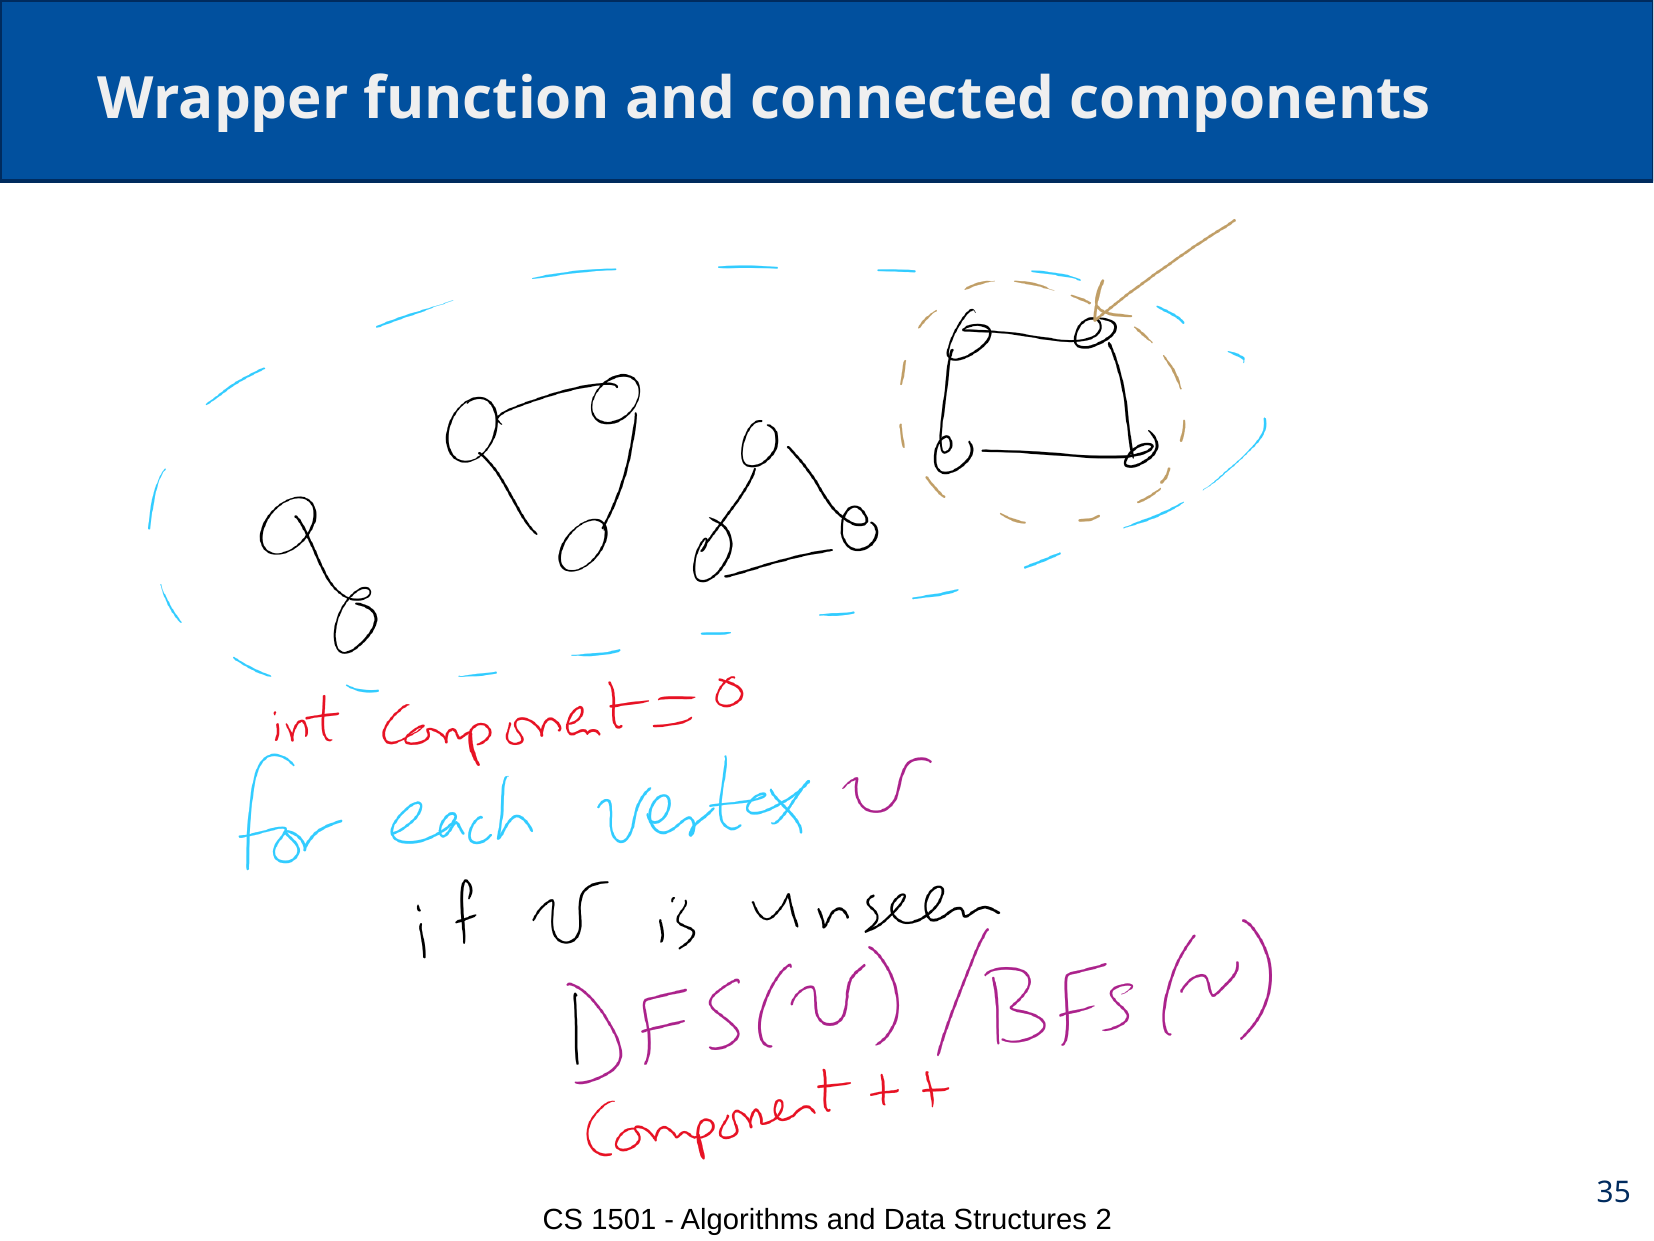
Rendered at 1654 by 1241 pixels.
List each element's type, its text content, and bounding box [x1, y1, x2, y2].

picture [140, 212, 1571, 1166]
footer CS 1501 - Algorithms and Data Structures 2 [423, 1202, 1232, 1241]
slide_number 35 [1546, 1145, 1647, 1241]
title Wrapper function and connected components [82, 35, 1571, 146]
